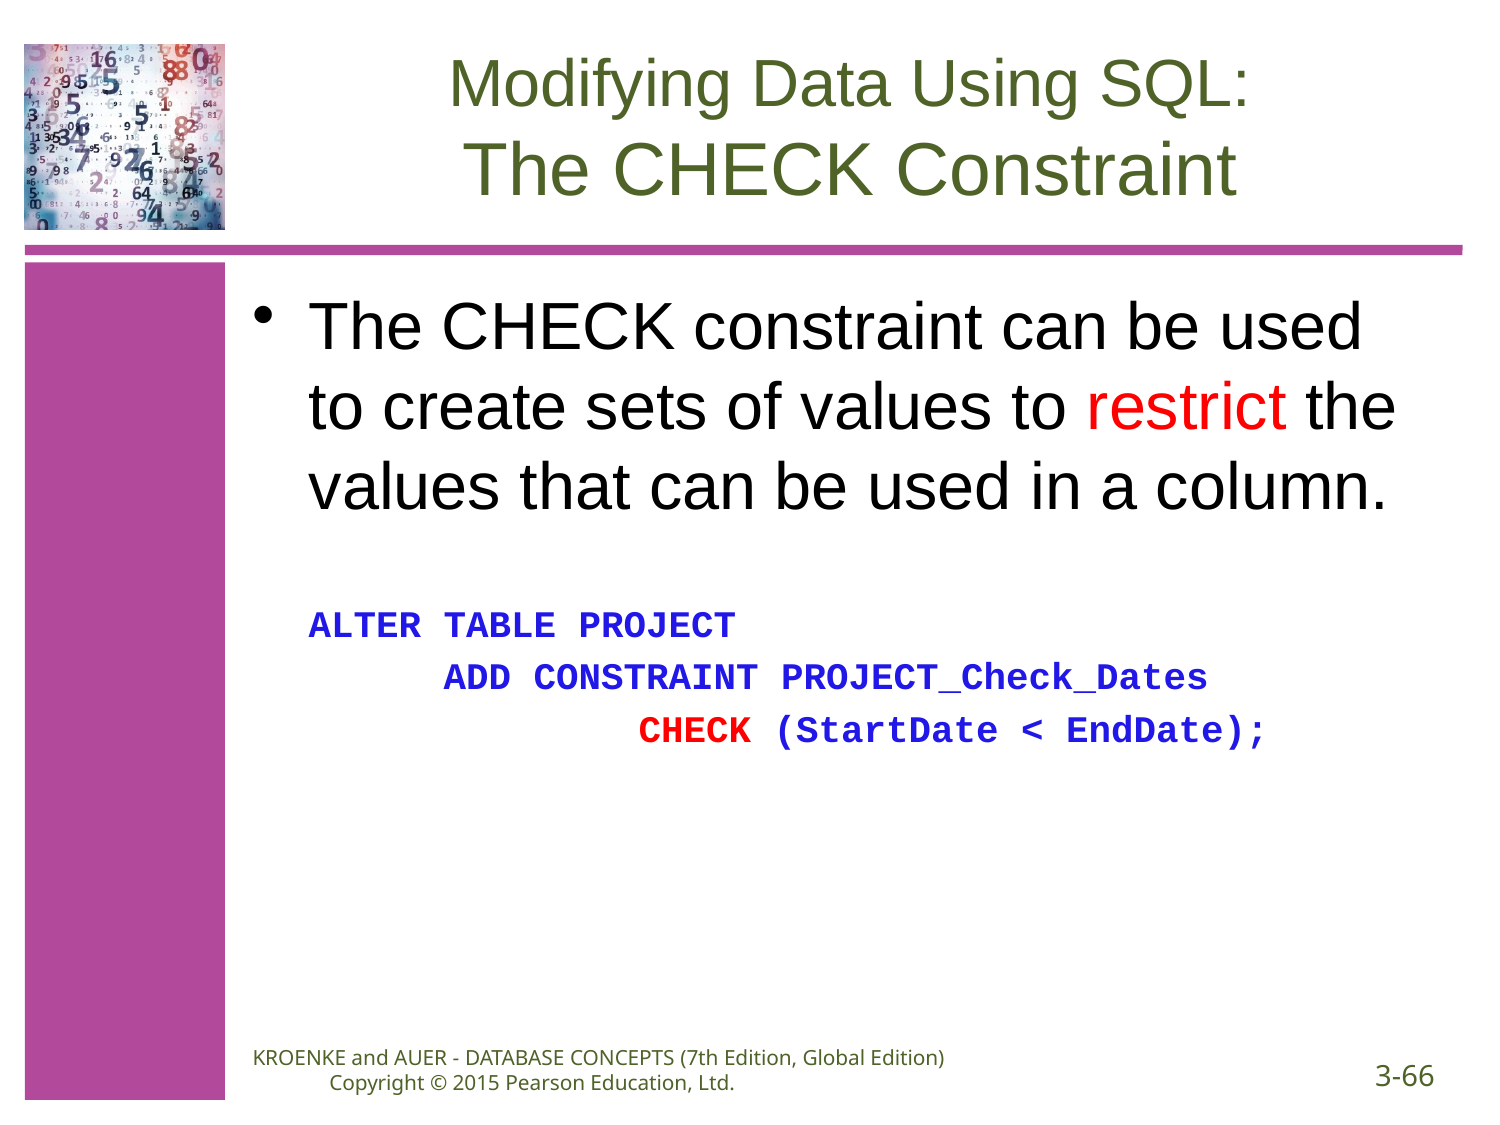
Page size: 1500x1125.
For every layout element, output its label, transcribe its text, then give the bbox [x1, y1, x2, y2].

picture [24, 44, 225, 230]
footer KROENKE and AUER - DATABASE CONCEPTS (7th Edition, Global Edition) Copyright © 2015 Pearson Education, Ltd. [237, 1037, 1088, 1104]
list The CHECK constraint can be used to create sets of values to restrict the values that can be used in a column. ALTER TABLE PROJECT ADD CONSTRAINT PROJECT_Check_Dates CHECK (StartDate < EndDate); [237, 274, 1451, 863]
slide_number 3-66 [1287, 1049, 1451, 1103]
title Modifying Data Using SQL: The CHECK Constraint [237, 24, 1463, 226]
